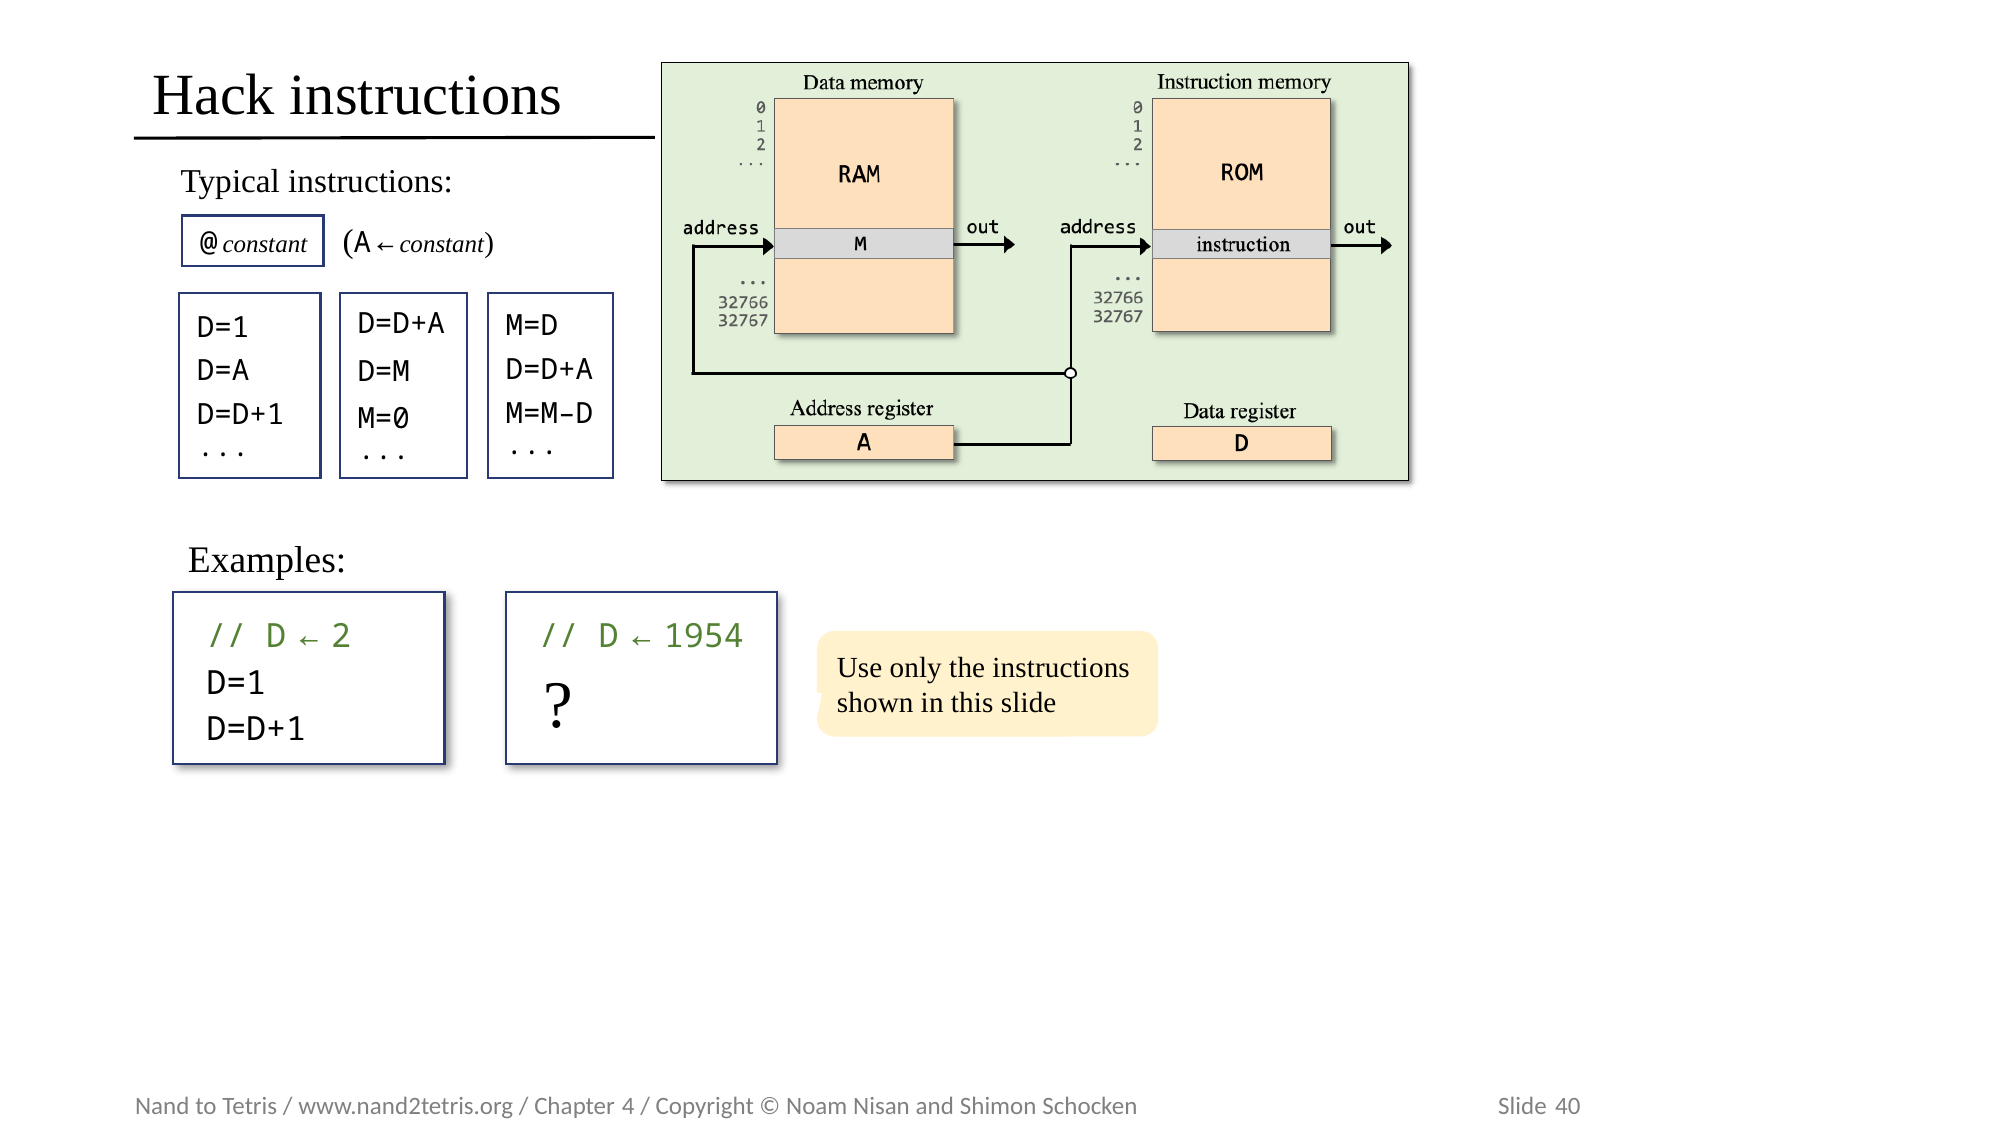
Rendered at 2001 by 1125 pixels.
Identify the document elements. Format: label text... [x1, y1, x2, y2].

text_box // D ← 2 D=1 D=D+1 [173, 591, 445, 765]
picture [655, 57, 1422, 495]
title Hack instructions [137, 48, 1417, 144]
text_box Examples: [173, 527, 368, 588]
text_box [505, 592, 1159, 765]
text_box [165, 152, 671, 478]
